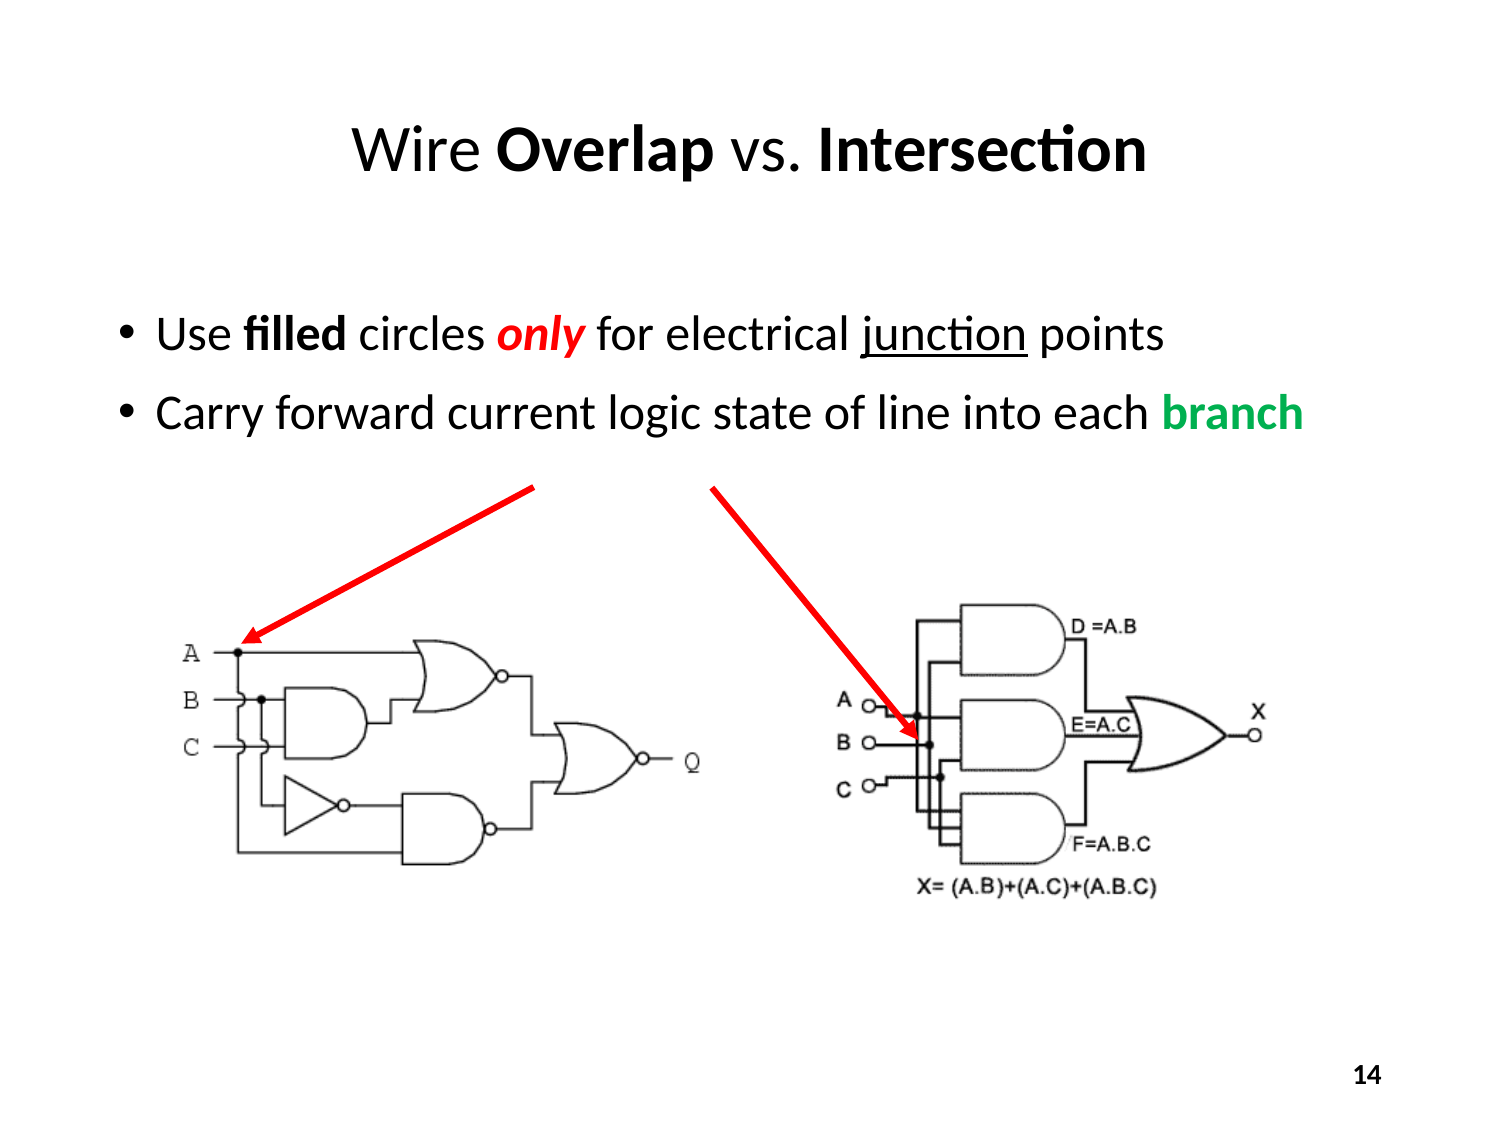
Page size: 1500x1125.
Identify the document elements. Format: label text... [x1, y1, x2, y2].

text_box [241, 486, 534, 644]
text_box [711, 487, 919, 740]
list Use filled circles only for electrical junction points Carry forward current logic state of line into each branch [103, 299, 1397, 484]
title Wire Overlap vs. Intersection [103, 59, 1397, 241]
slide_number 14 [1059, 1042, 1397, 1103]
picture [821, 592, 1274, 914]
picture [172, 632, 712, 875]
